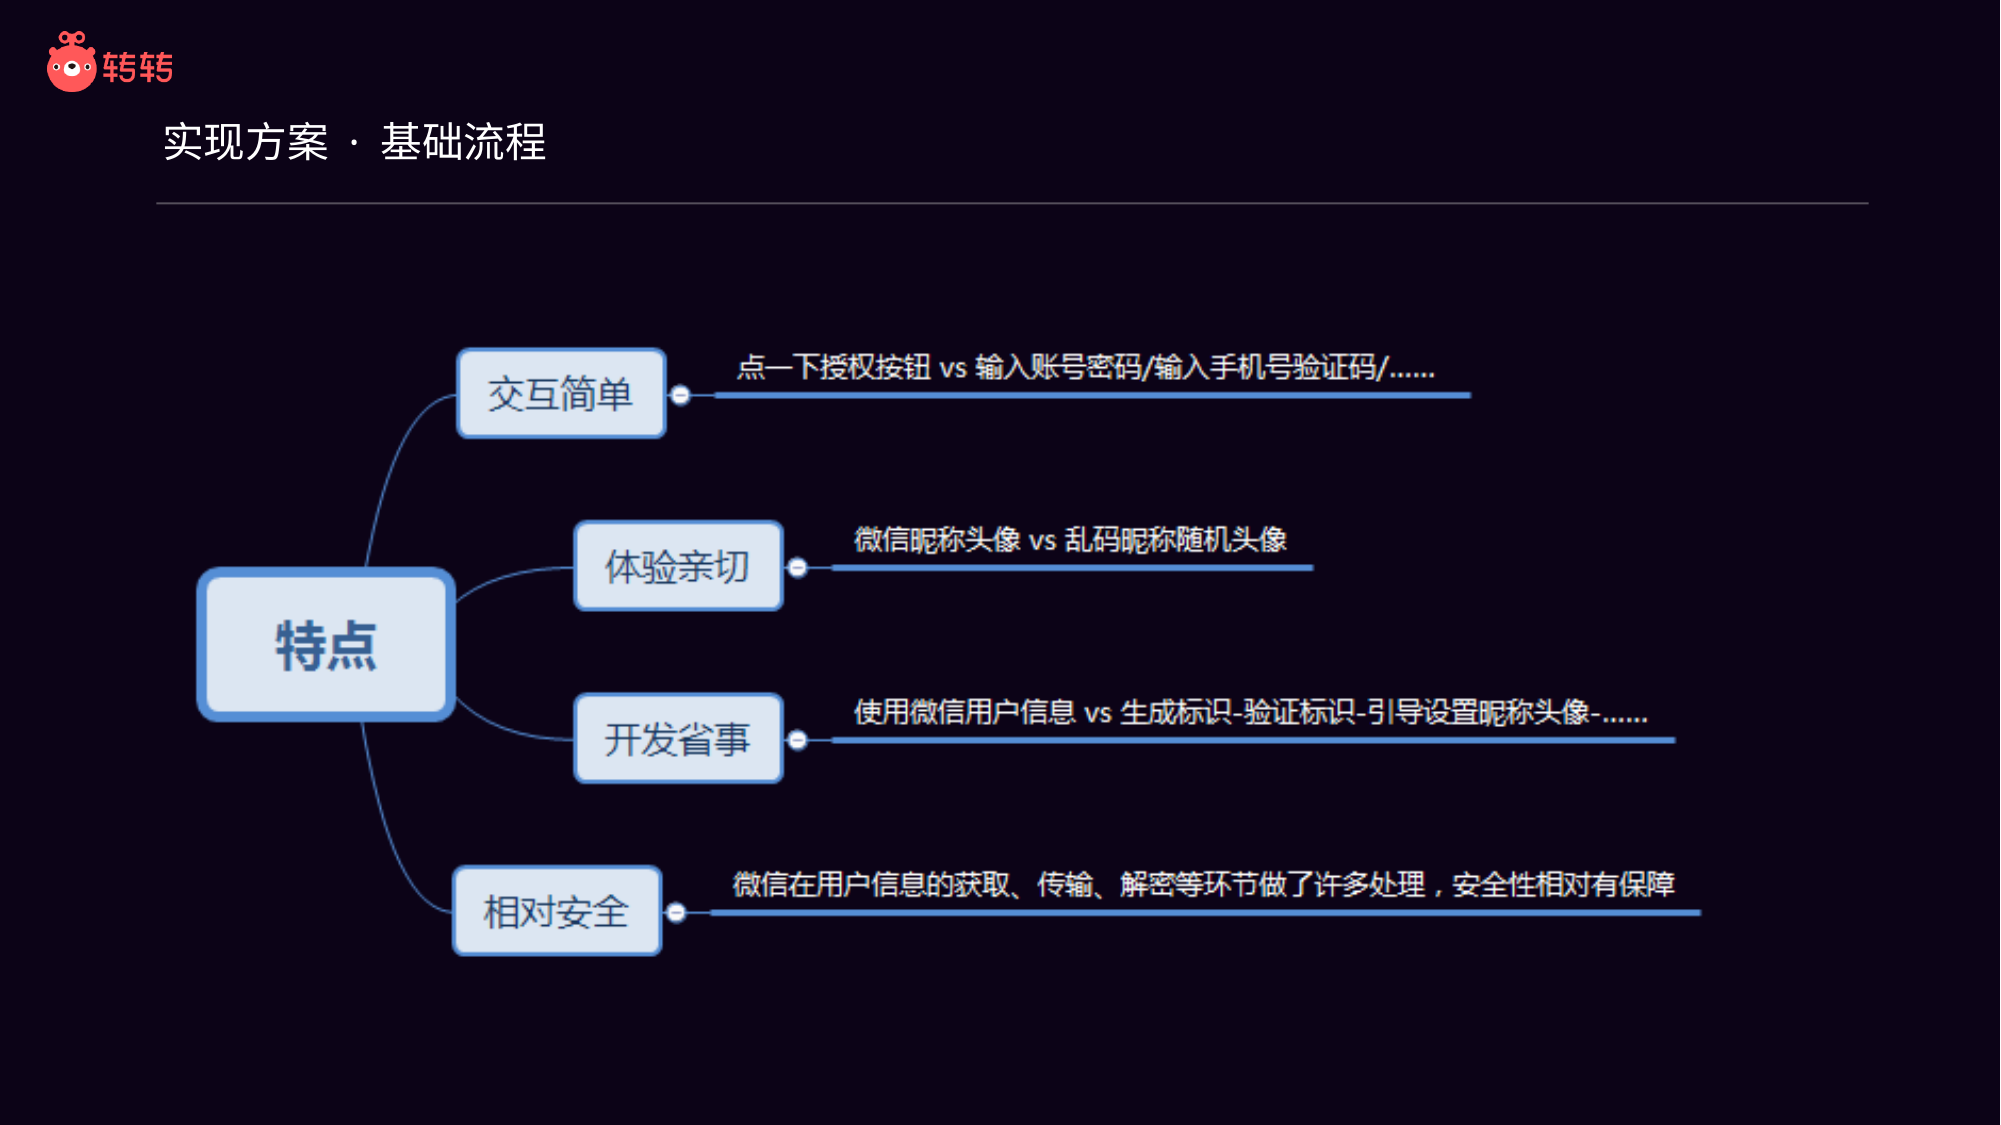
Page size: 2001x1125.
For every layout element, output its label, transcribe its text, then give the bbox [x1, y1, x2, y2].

picture [184, 316, 1711, 974]
title 实现方案 · 基础流程 [161, 103, 1863, 186]
picture [47, 31, 172, 92]
